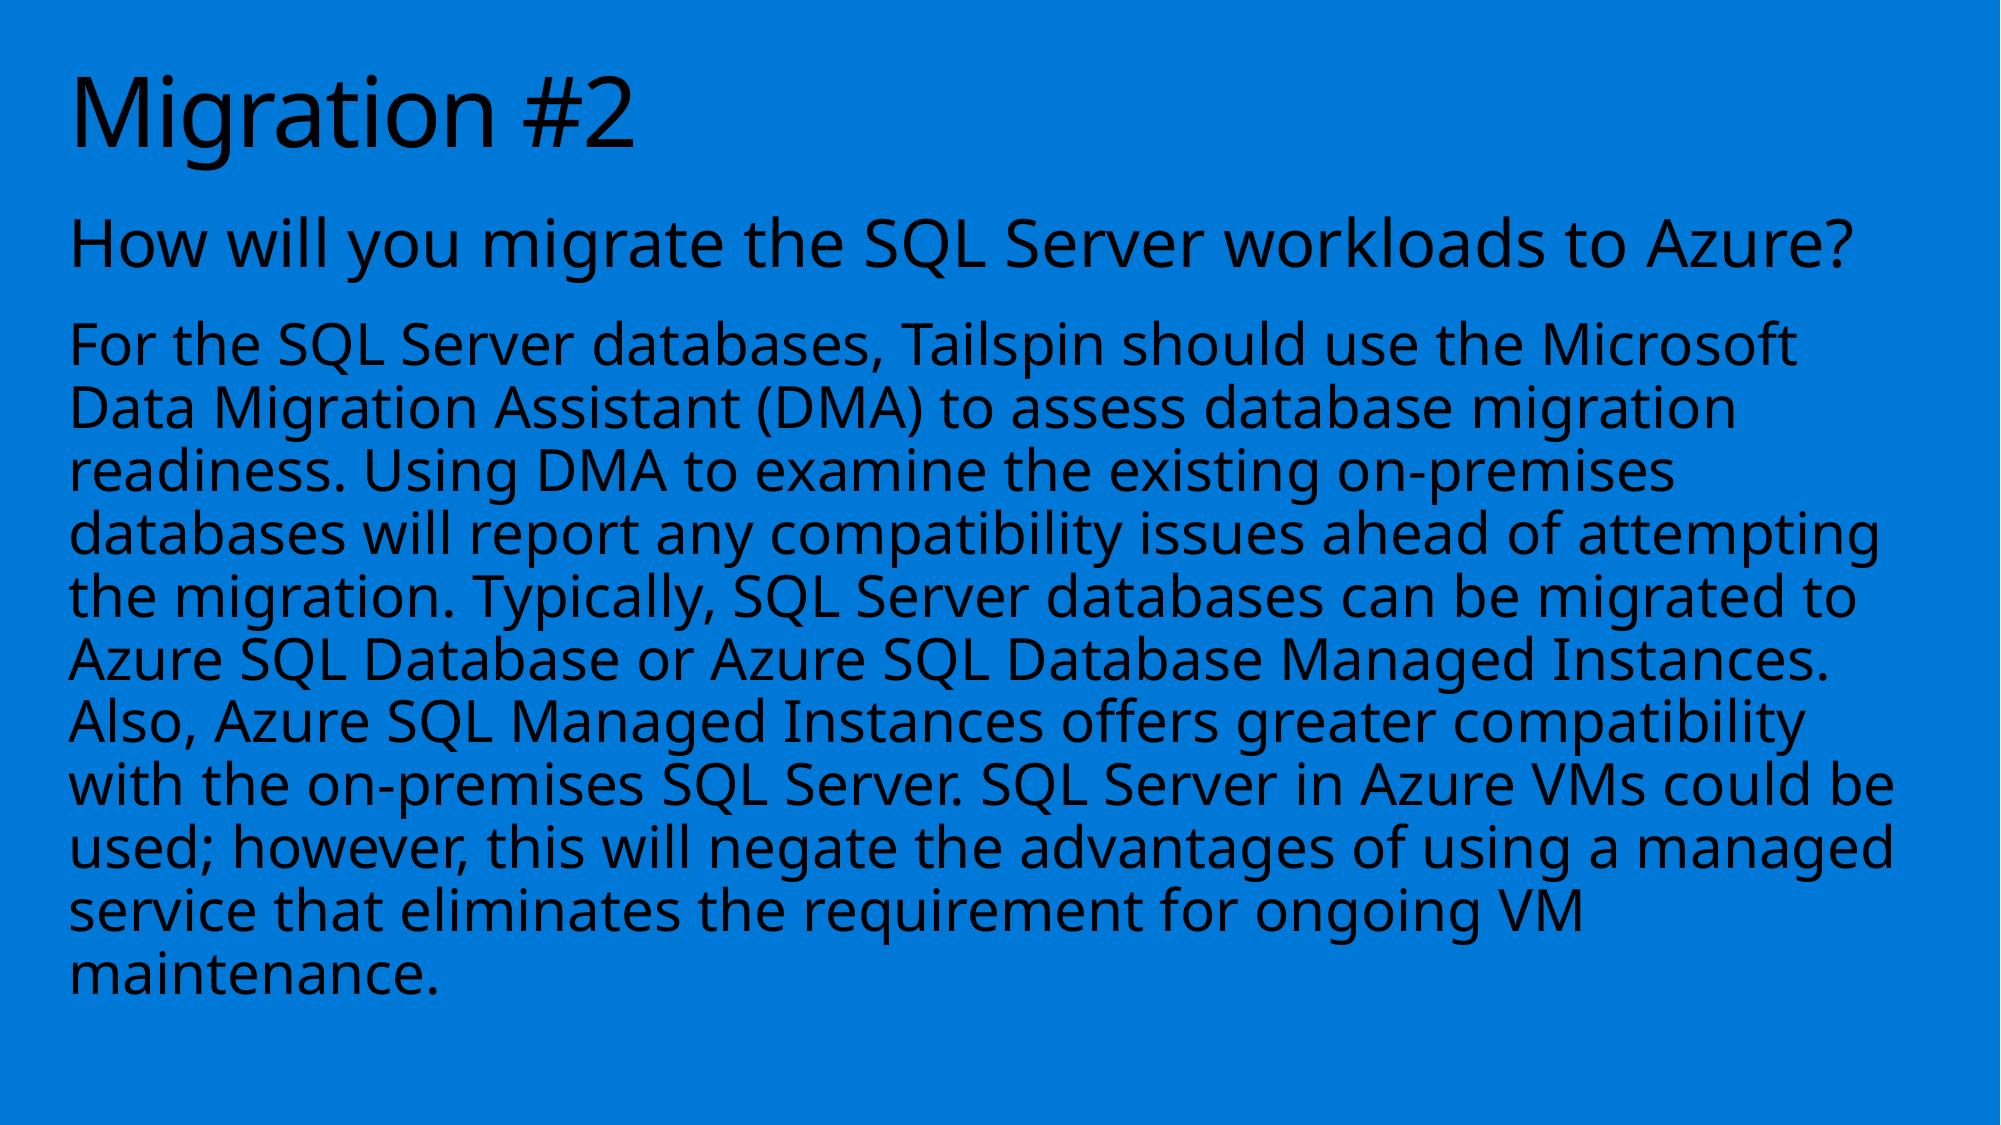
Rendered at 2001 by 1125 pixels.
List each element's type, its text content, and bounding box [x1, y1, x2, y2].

list How will you migrate the SQL Server workloads to Azure? For the SQL Server databases, Tailspin should use the Microsoft Data Migration Assistant (DMA) to assess database migration readiness. Using DMA to examine the existing on-premises databases will report any compatibility issues ahead of attempting the migration. Typically, SQL Server databases can be migrated to Azure SQL Database or Azure SQL Database Managed Instances. Also, Azure SQL Managed Instances offers greater compatibility with the on-premises SQL Server. SQL Server in Azure VMs could be used; however, this will negate the advantages of using a managed service that eliminates the requirement for ongoing VM maintenance. [44, 195, 1957, 907]
title Migration #2 [44, 47, 1957, 195]
